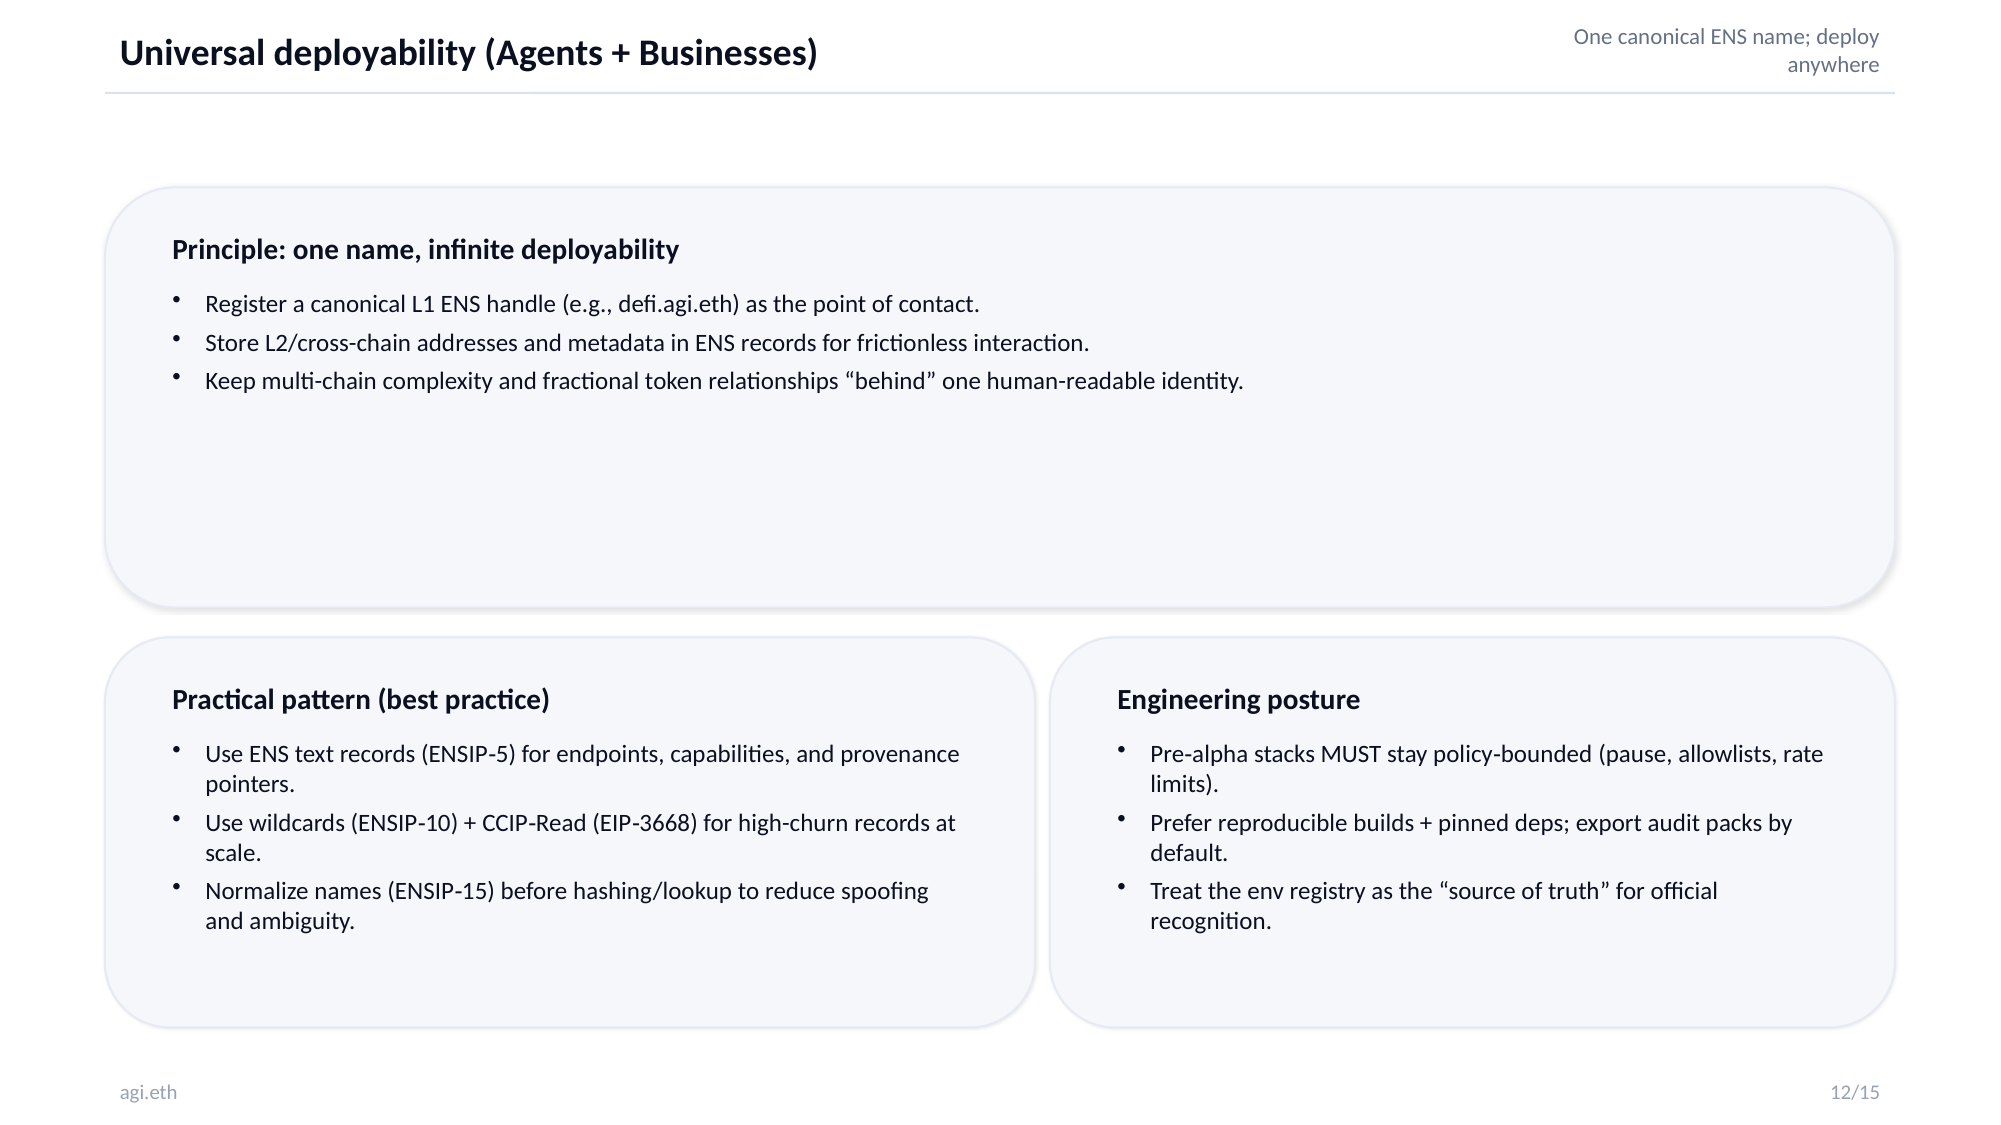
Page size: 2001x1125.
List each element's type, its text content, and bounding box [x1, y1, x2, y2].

text_box Pre‑alpha stacks MUST stay policy‑bounded (pause, allowlists, rate limits). Prefer reproducible builds + pinned deps; export audit packs by default. Treat the env registry as the “source of truth” for official recognition. [1102, 730, 1843, 921]
text_box [104, 187, 1895, 608]
text_box One canonical ENS name; deploy anywhere [1474, 26, 1895, 72]
text_box Register a canonical L1 ENS handle (e.g., defi.agi.eth) as the point of contact. Store L2/cross-chain addresses and metadata in ENS records for frictionless interaction. Keep multi-chain complexity and fractional token relationships “behind” one human-readable identity. [157, 280, 1843, 471]
text_box Universal deployability (Agents + Businesses) [104, 23, 1430, 77]
text_box [0, 0, 2000, 93]
text_box 12/15 [1744, 1072, 1895, 1110]
text_box Use ENS text records (ENSIP‑5) for endpoints, capabilities, and provenance pointers. Use wildcards (ENSIP‑10) + CCIP‑Read (EIP‑3668) for high-churn records at scale. Normalize names (ENSIP‑15) before hashing/lookup to reduce spoofing and ambiguity. [157, 730, 983, 921]
text_box Principle: one name, infinite deployability [157, 224, 1843, 270]
text_box [104, 637, 1035, 1028]
text_box [1049, 637, 1895, 1028]
text_box Practical pattern (best practice) [157, 674, 983, 720]
text_box agi.eth [104, 1072, 405, 1110]
text_box Engineering posture [1102, 674, 1843, 720]
